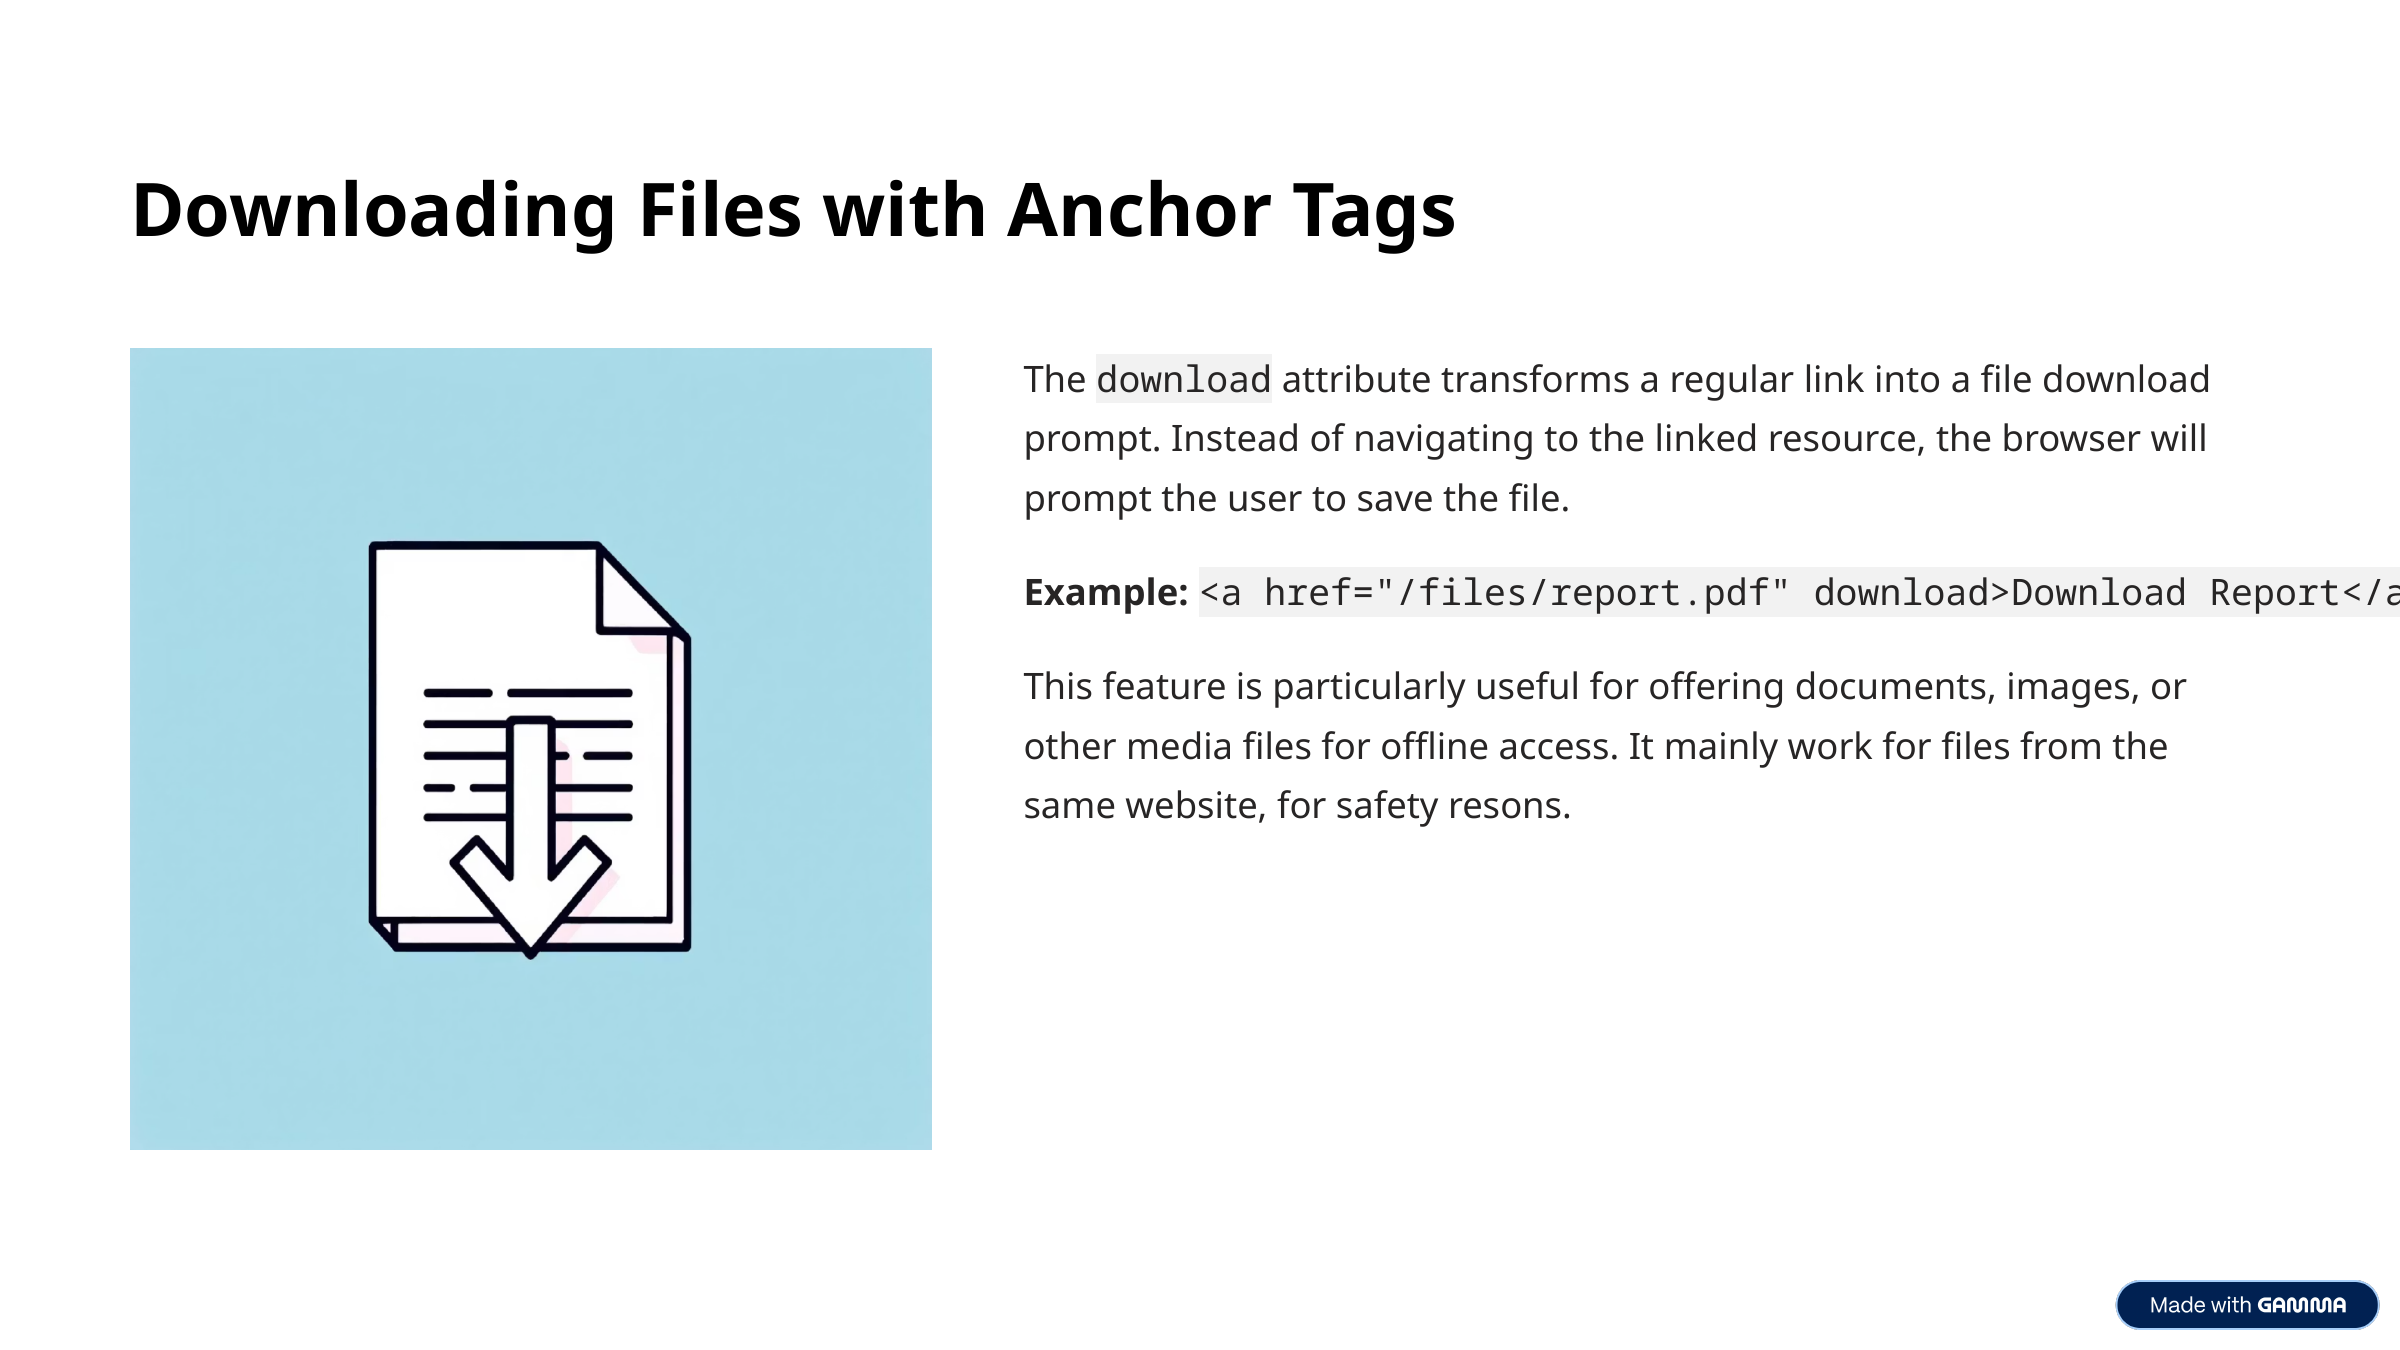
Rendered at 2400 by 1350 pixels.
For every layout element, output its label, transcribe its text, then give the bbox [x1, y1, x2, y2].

text_box This feature is particularly useful for offering documents, images, or other media files for offline access. It mainly work for files from the same website, for safety resons. [1023, 647, 2271, 827]
text_box Example: <a href="/files/report.pdf" download>Download Report</a> [1023, 553, 2271, 615]
text_box The download attribute transforms a regular link into a file download prompt. Instead of navigating to the linked resource, the browser will prompt the user to save the file. [1023, 340, 2271, 521]
picture [2106, 1271, 2389, 1339]
picture [130, 348, 932, 1151]
text_box Downloading Files with Anchor Tags [130, 158, 1450, 252]
